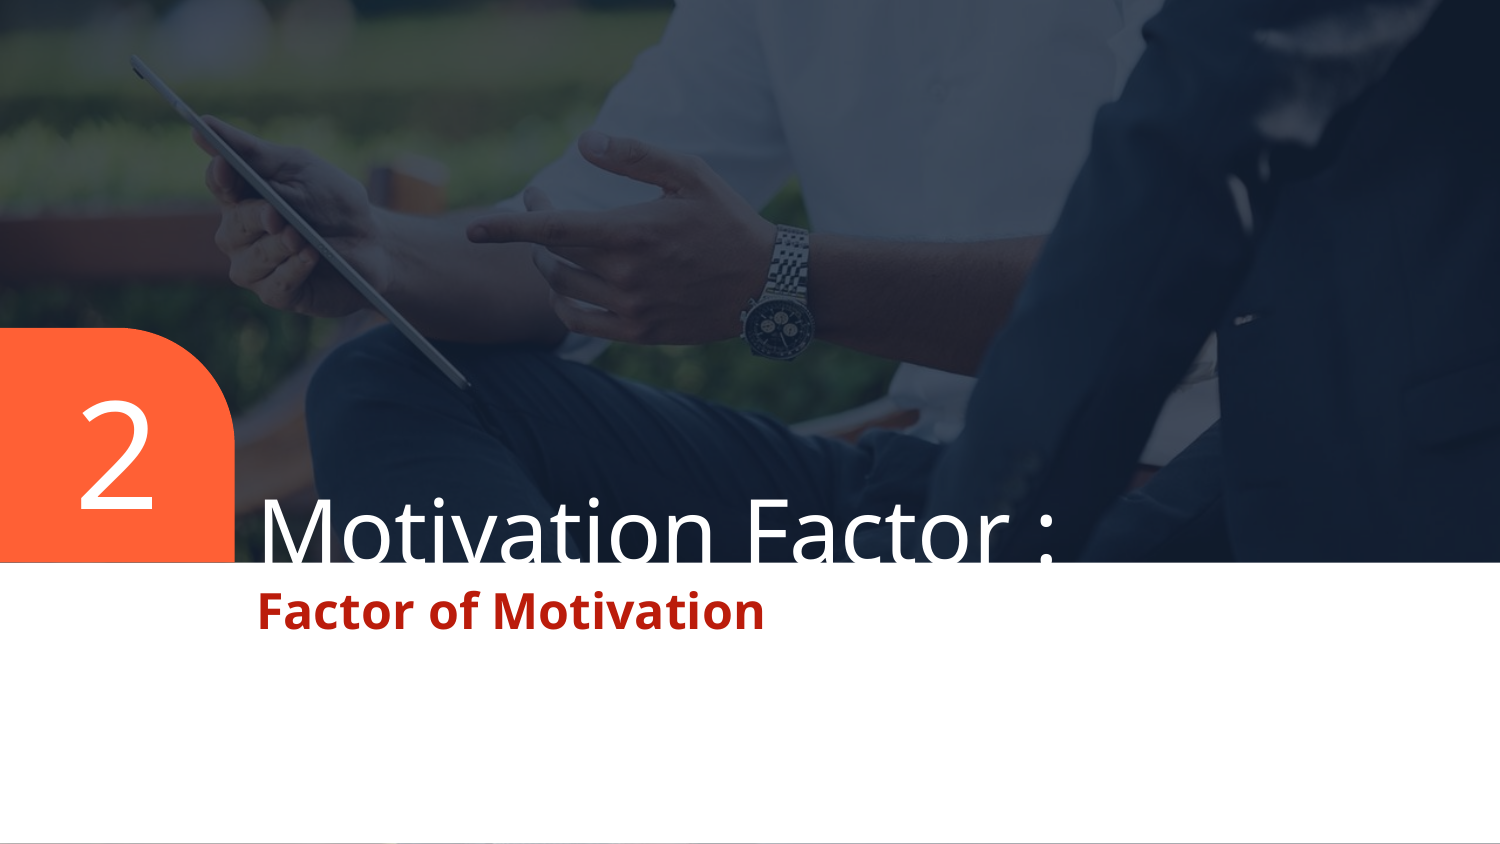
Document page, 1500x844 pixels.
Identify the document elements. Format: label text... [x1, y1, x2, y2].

text_box 2 [0, 359, 235, 563]
title Motivation Factor : [256, 495, 1406, 579]
subtitle Factor of Motivation [256, 579, 1406, 626]
